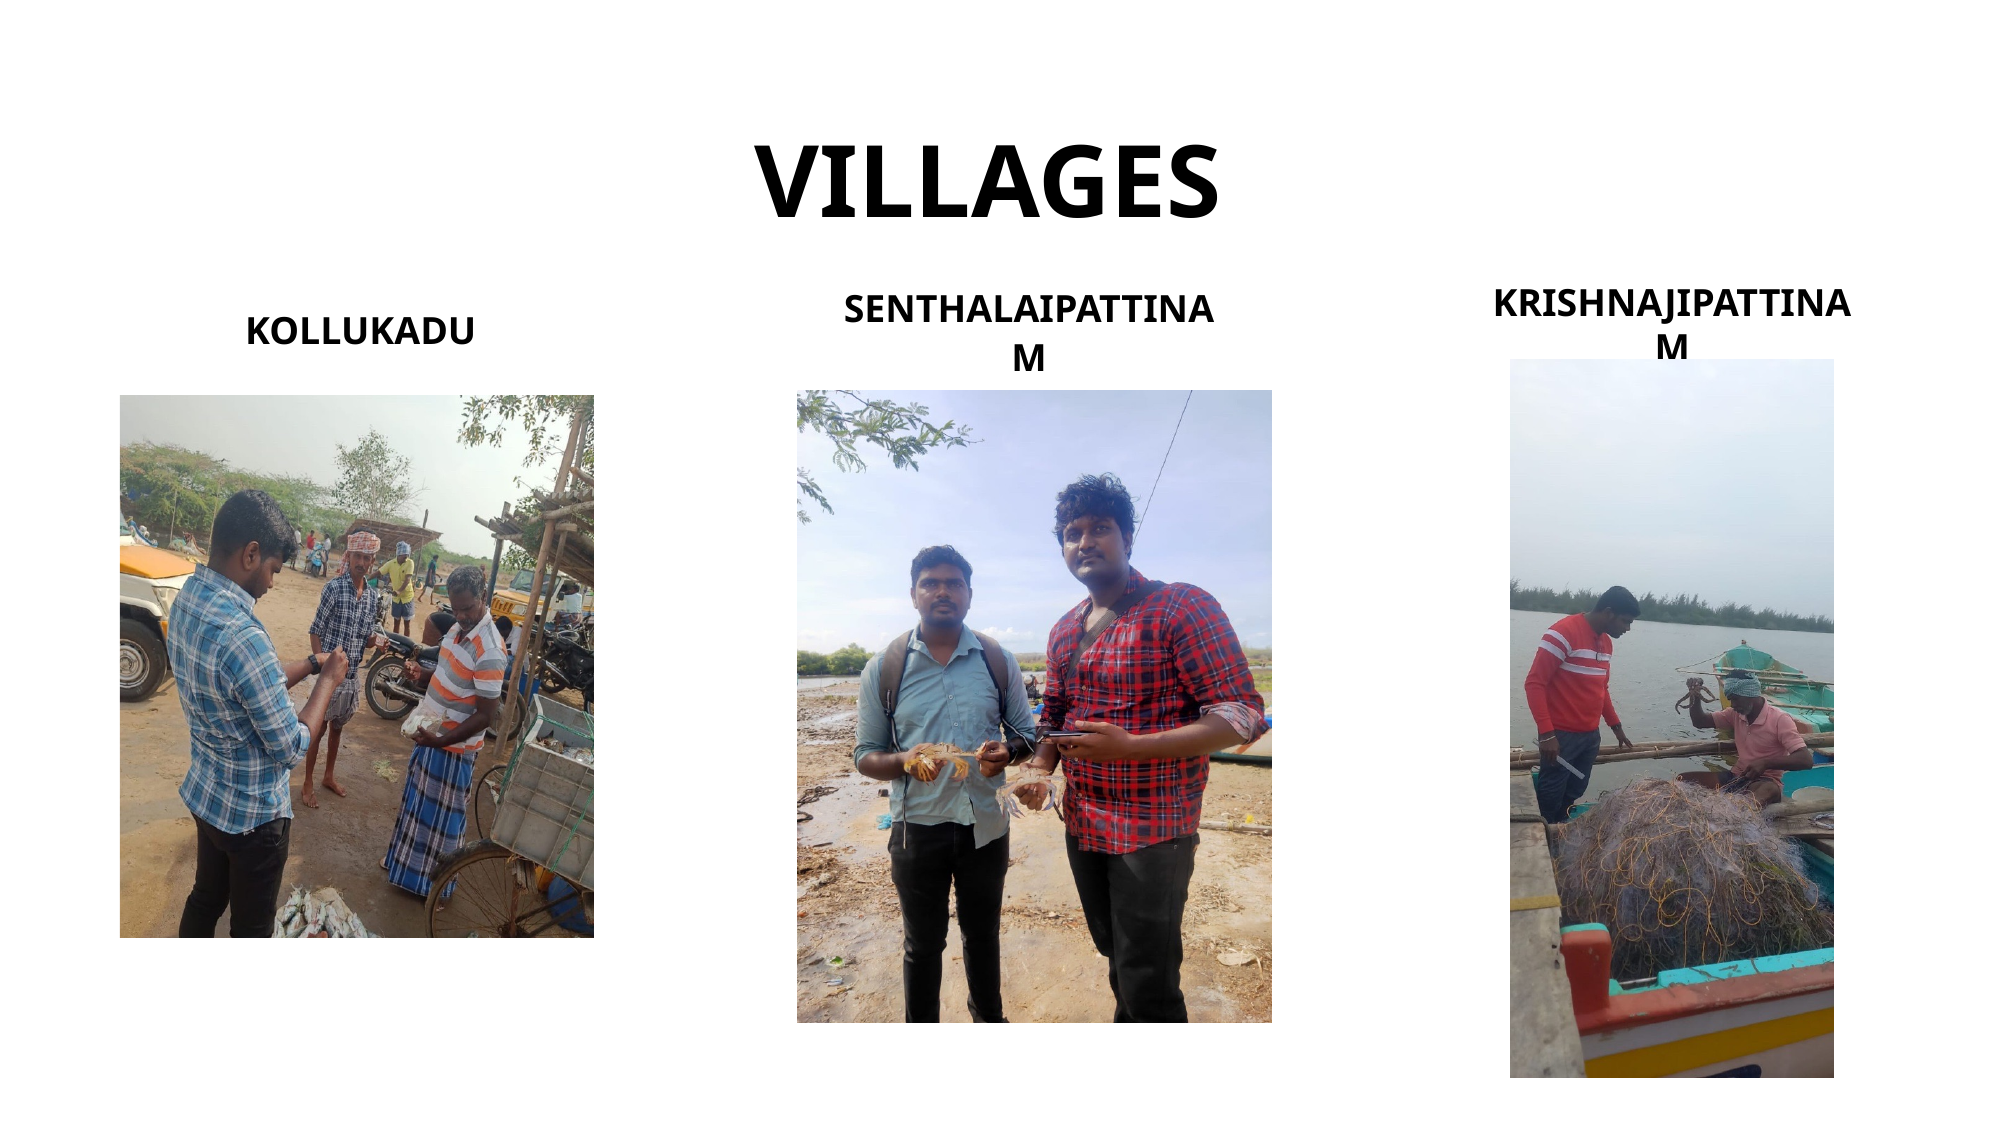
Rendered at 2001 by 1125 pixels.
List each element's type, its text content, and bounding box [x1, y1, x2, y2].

picture [1510, 359, 1834, 1078]
text_box KOLLUKADU [195, 299, 526, 360]
picture [119, 395, 594, 938]
title VILLAGES [137, 76, 1863, 294]
text_box SENTHALAIPATTINAM [828, 274, 1231, 386]
text_box KRISHNAJIPATTINAM [1471, 271, 1874, 449]
picture [797, 390, 1272, 1023]
